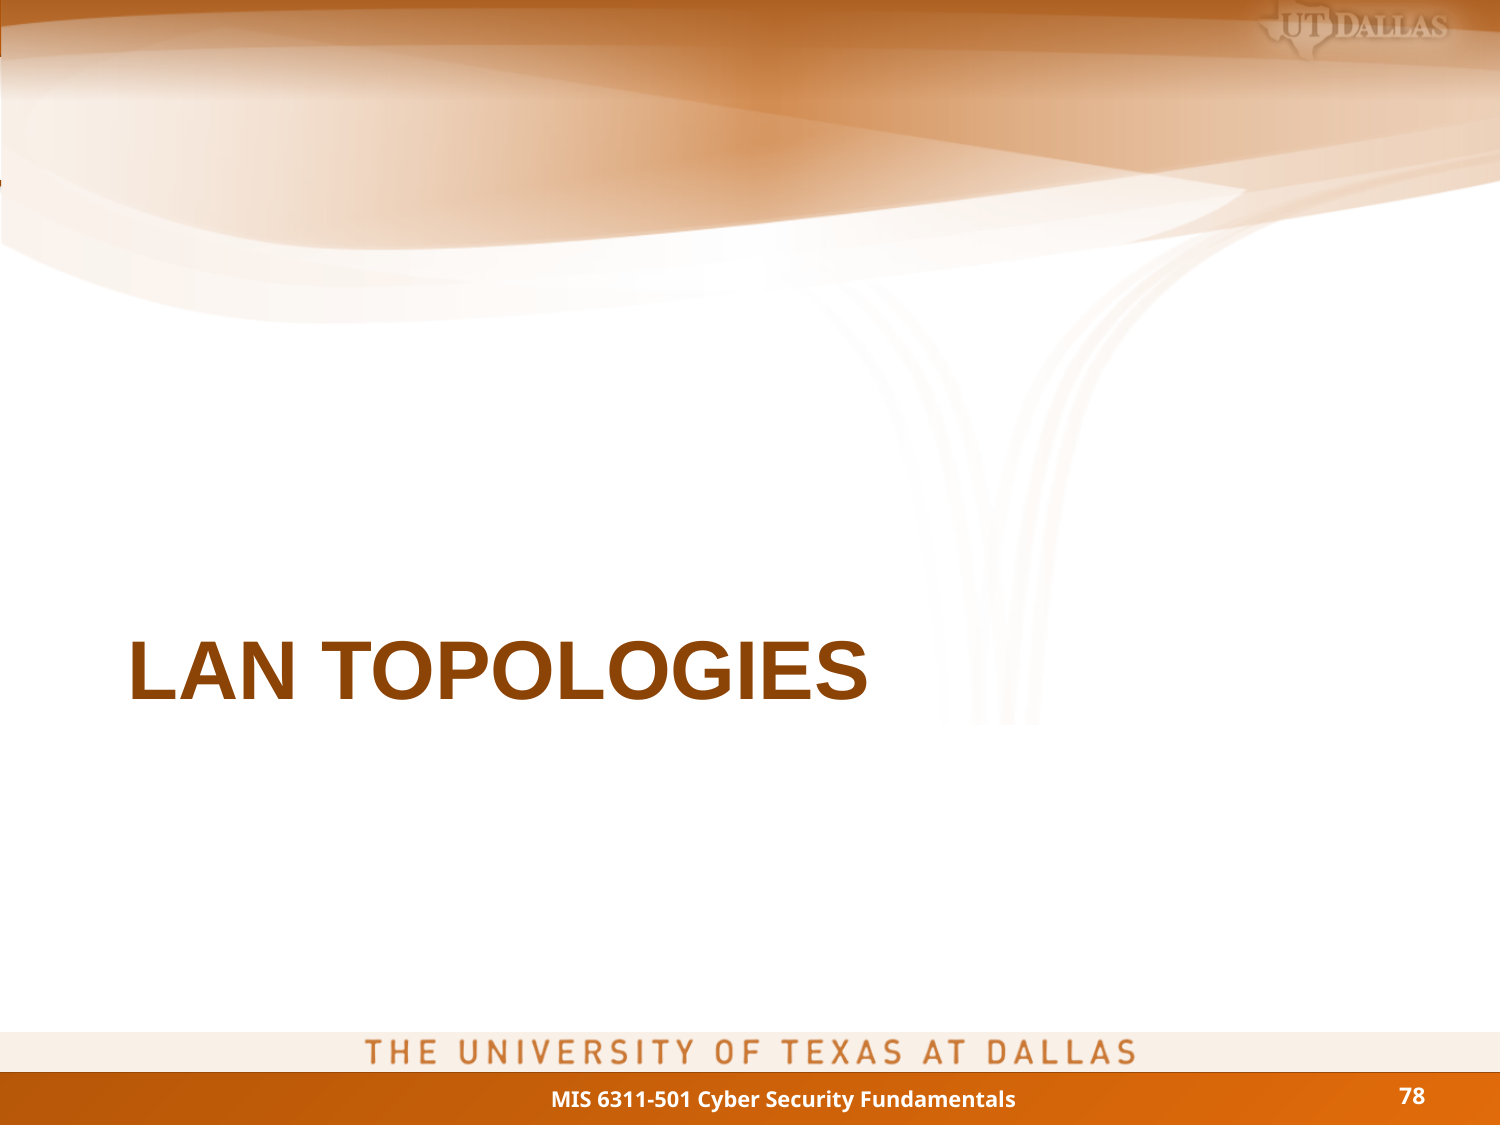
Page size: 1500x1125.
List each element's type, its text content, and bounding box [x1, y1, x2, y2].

slide_number 78 [1350, 1076, 1475, 1120]
picture [1218, 0, 1500, 86]
title LAN Topologies [112, 499, 1500, 724]
